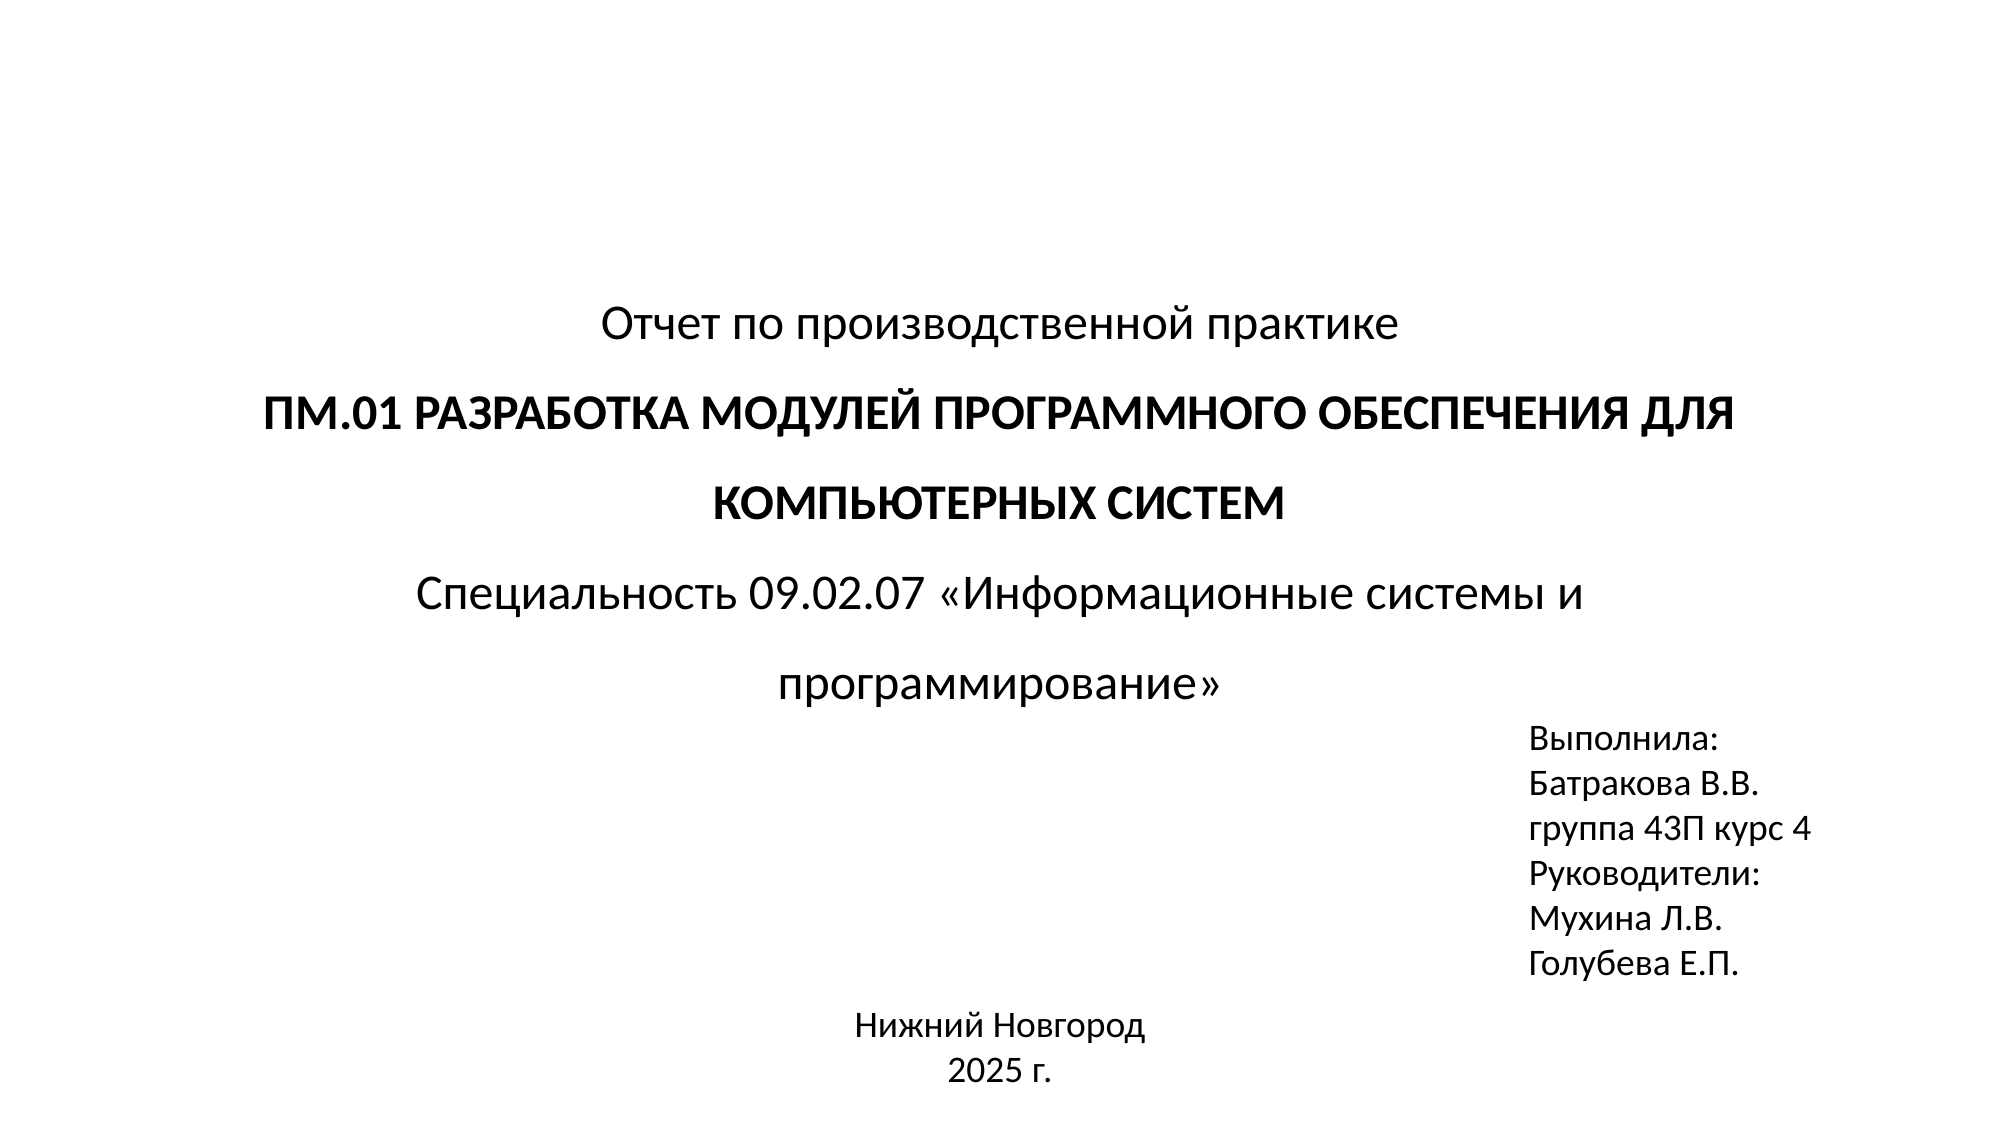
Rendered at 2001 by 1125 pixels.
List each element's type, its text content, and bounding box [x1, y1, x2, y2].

text_box Отчет по производственной практике ПМ.01 РАЗРАБОТКА МОДУЛЕЙ ПРОГРАММНОГО ОБЕСПЕЧЕНИЯ ДЛЯ КОМПЬЮТЕРНЫХ СИСТЕМ Специальность 09.02.07 «Информационные системы и программирование» [230, 251, 1770, 785]
text_box Выполнила: Батракова В.В. группа 43П курс 4 Руководители: Мухина Л.В. Голубева Е.П. [1514, 705, 1888, 990]
text_box Нижний Новгород 2025 г. [826, 992, 1174, 1098]
